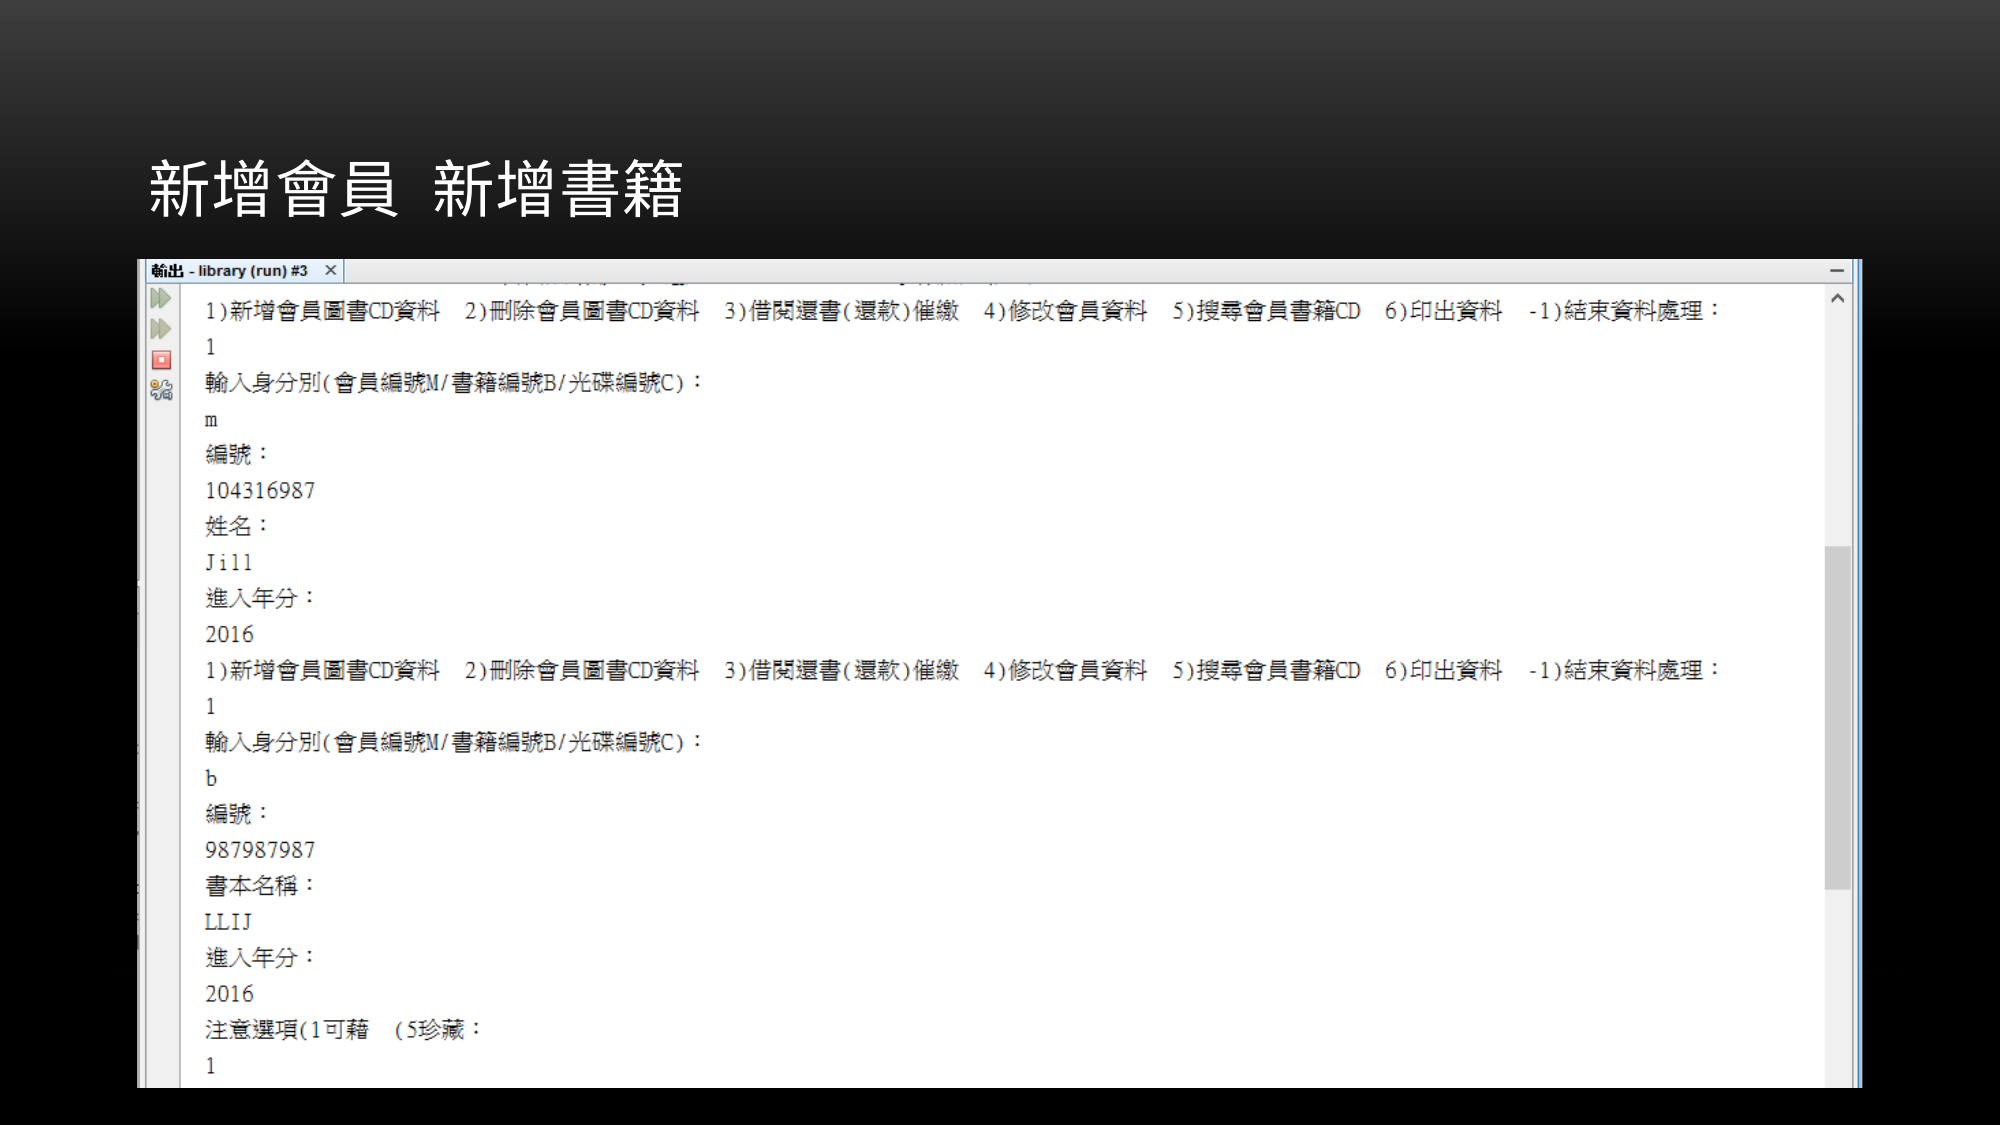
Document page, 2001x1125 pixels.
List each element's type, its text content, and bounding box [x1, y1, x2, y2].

picture [0, 0, 2000, 1125]
title 新增會員 新增書籍 [133, 45, 1867, 233]
